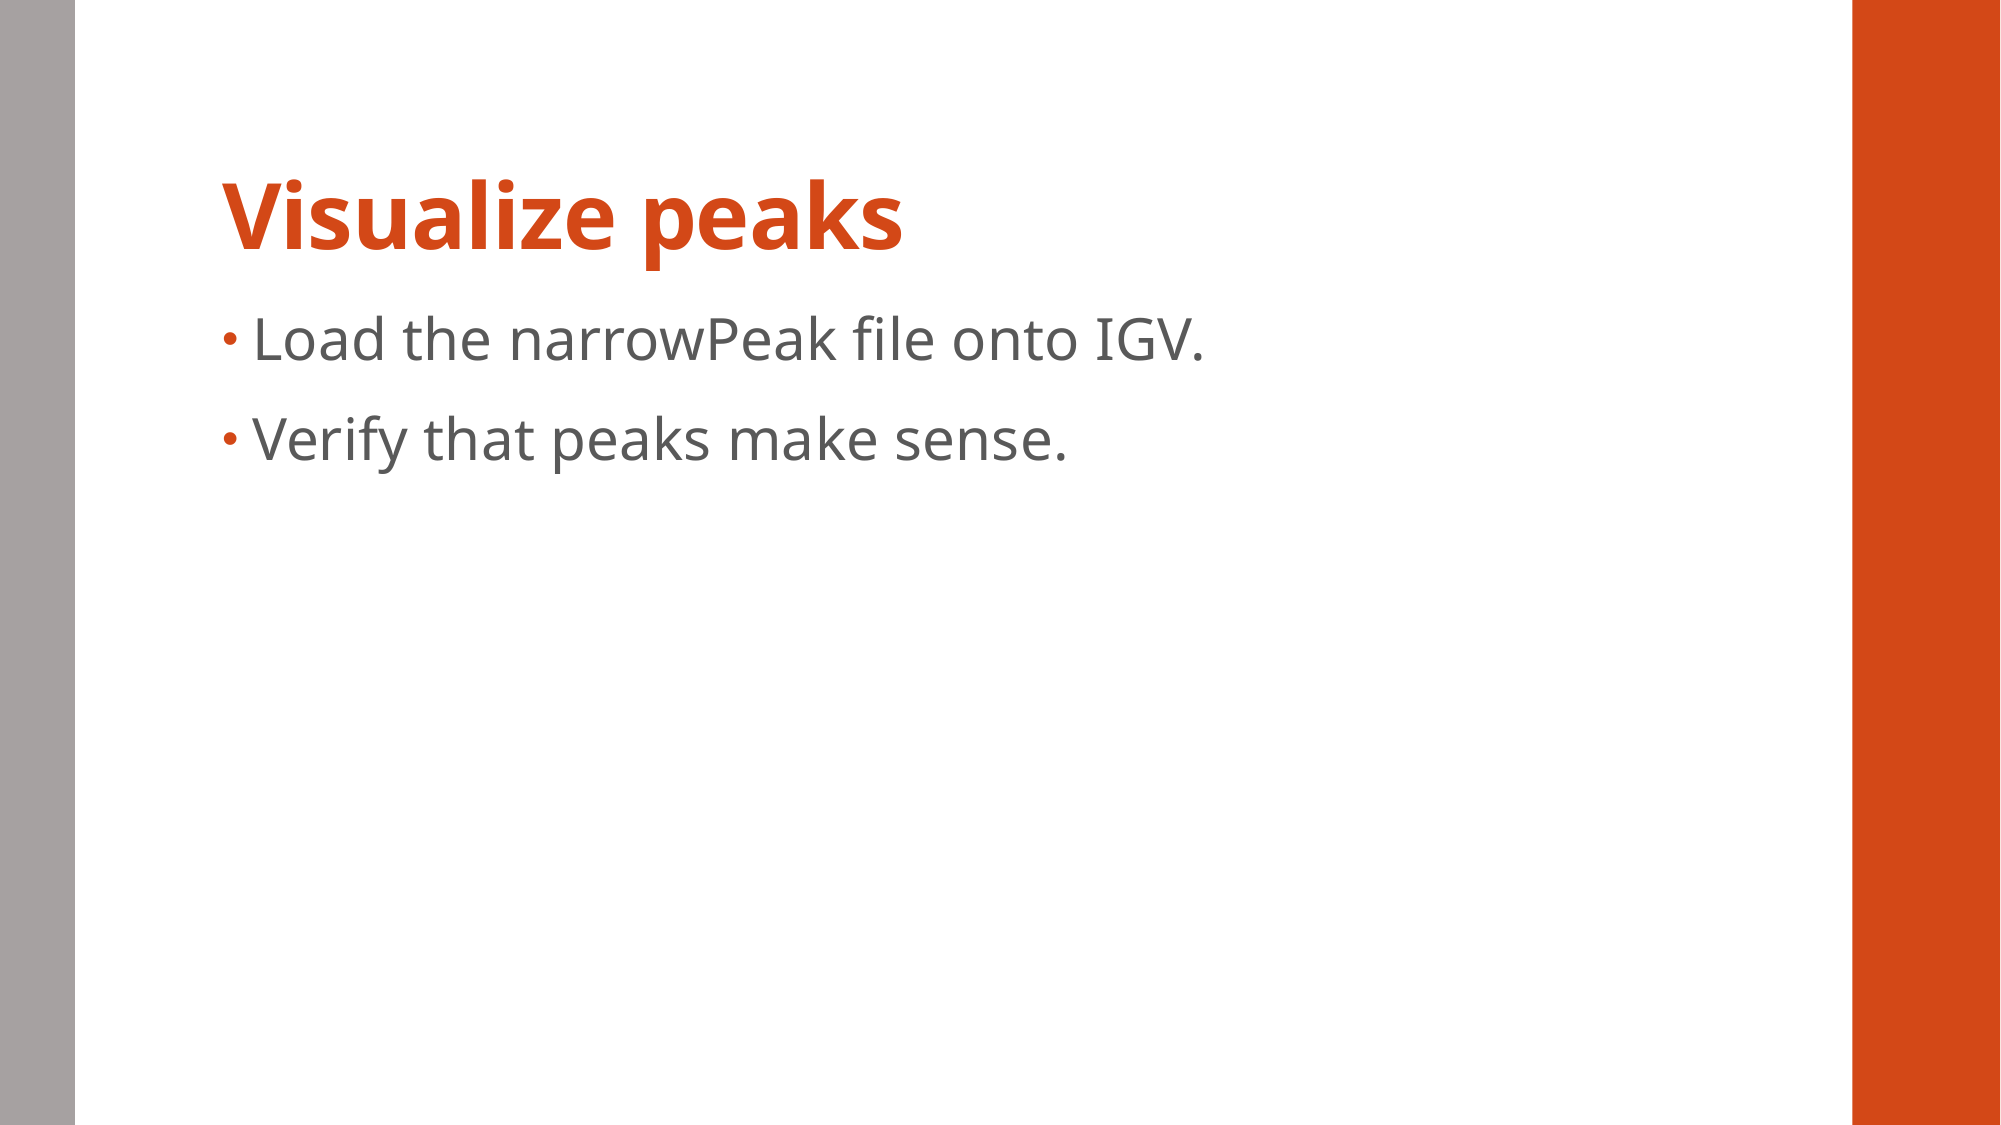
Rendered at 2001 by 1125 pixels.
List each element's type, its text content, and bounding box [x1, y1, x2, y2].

title Visualize peaks [206, 48, 1797, 278]
list Load the narrowPeak file onto IGV. Verify that peaks make sense. [206, 299, 1617, 1014]
